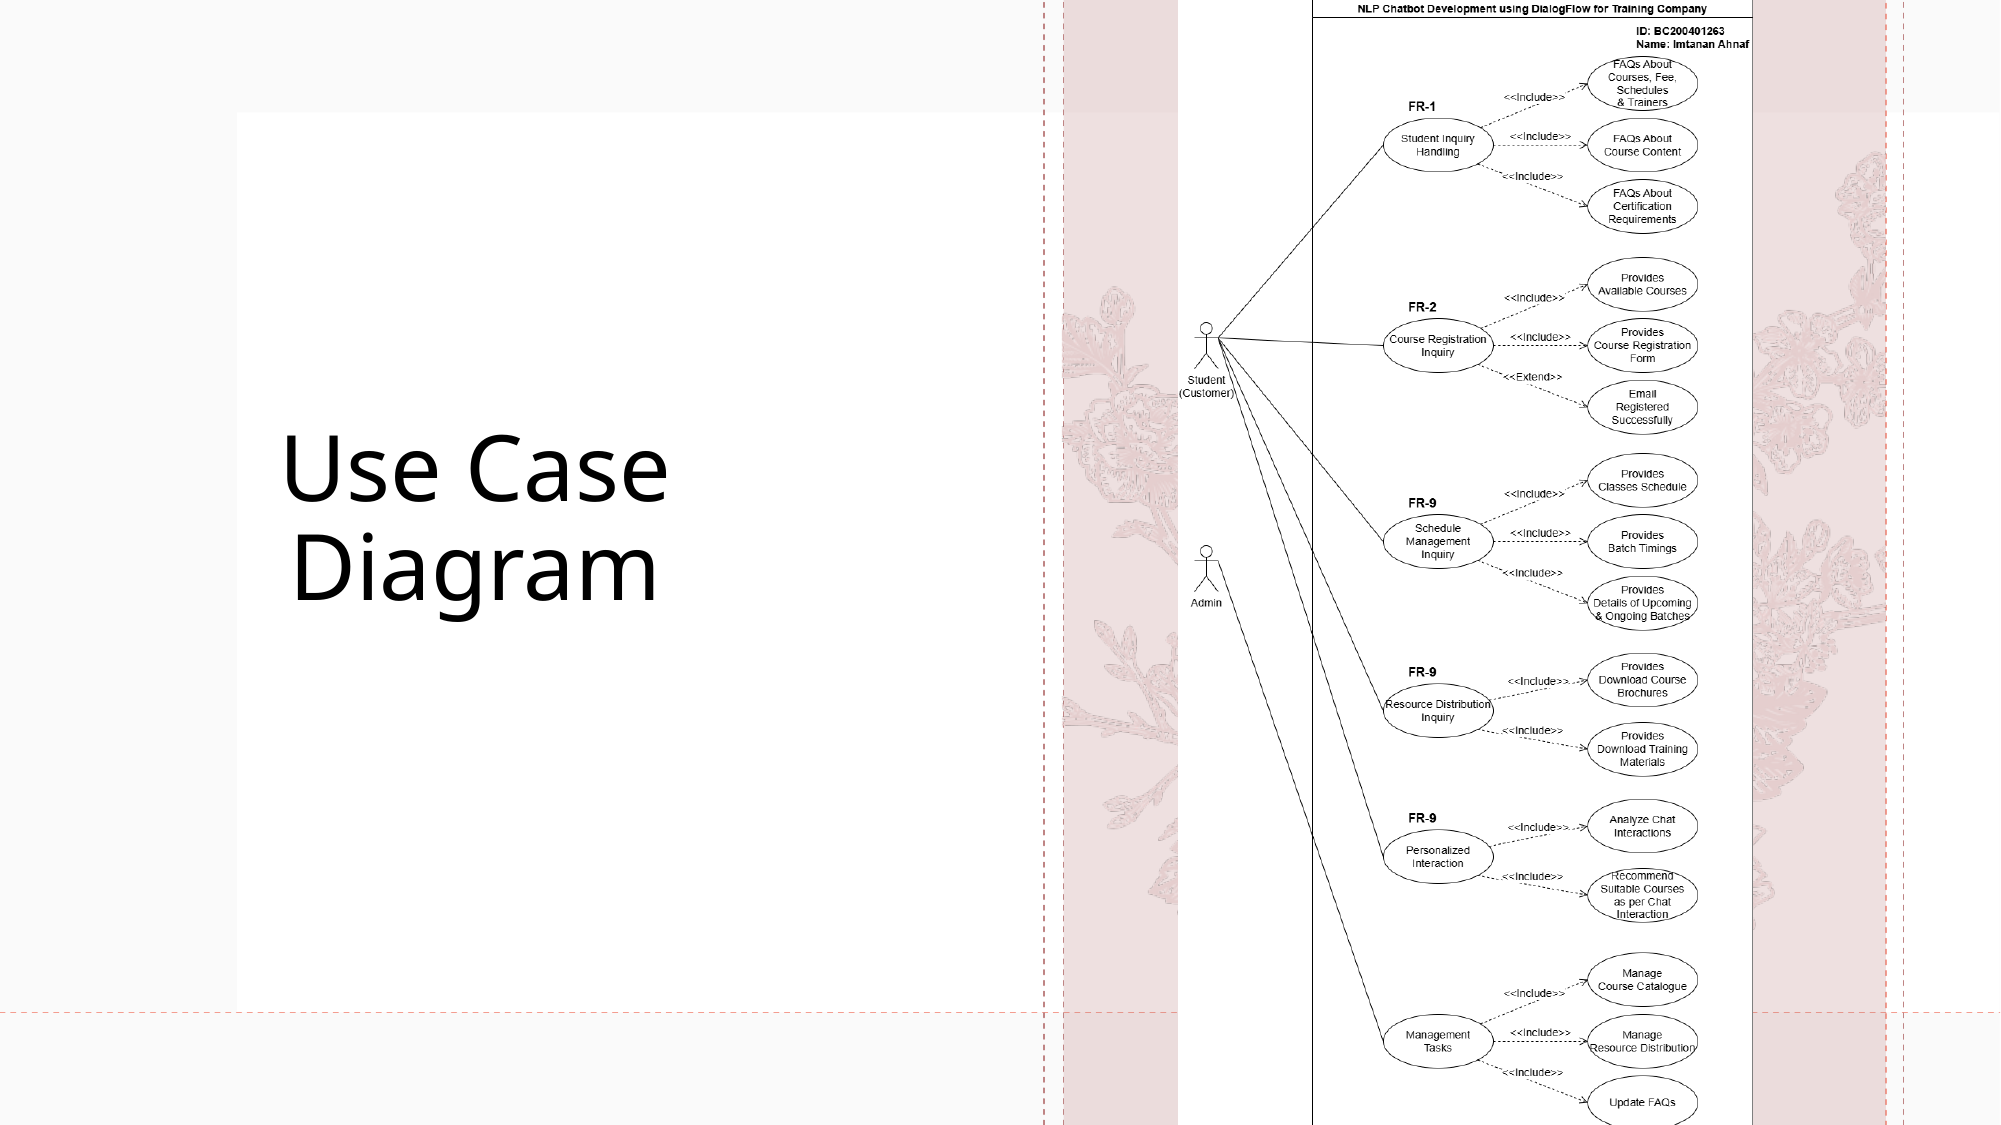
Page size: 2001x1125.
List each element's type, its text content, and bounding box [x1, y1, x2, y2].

picture [1061, 0, 1886, 1125]
title Use Case Diagram [108, 185, 843, 728]
